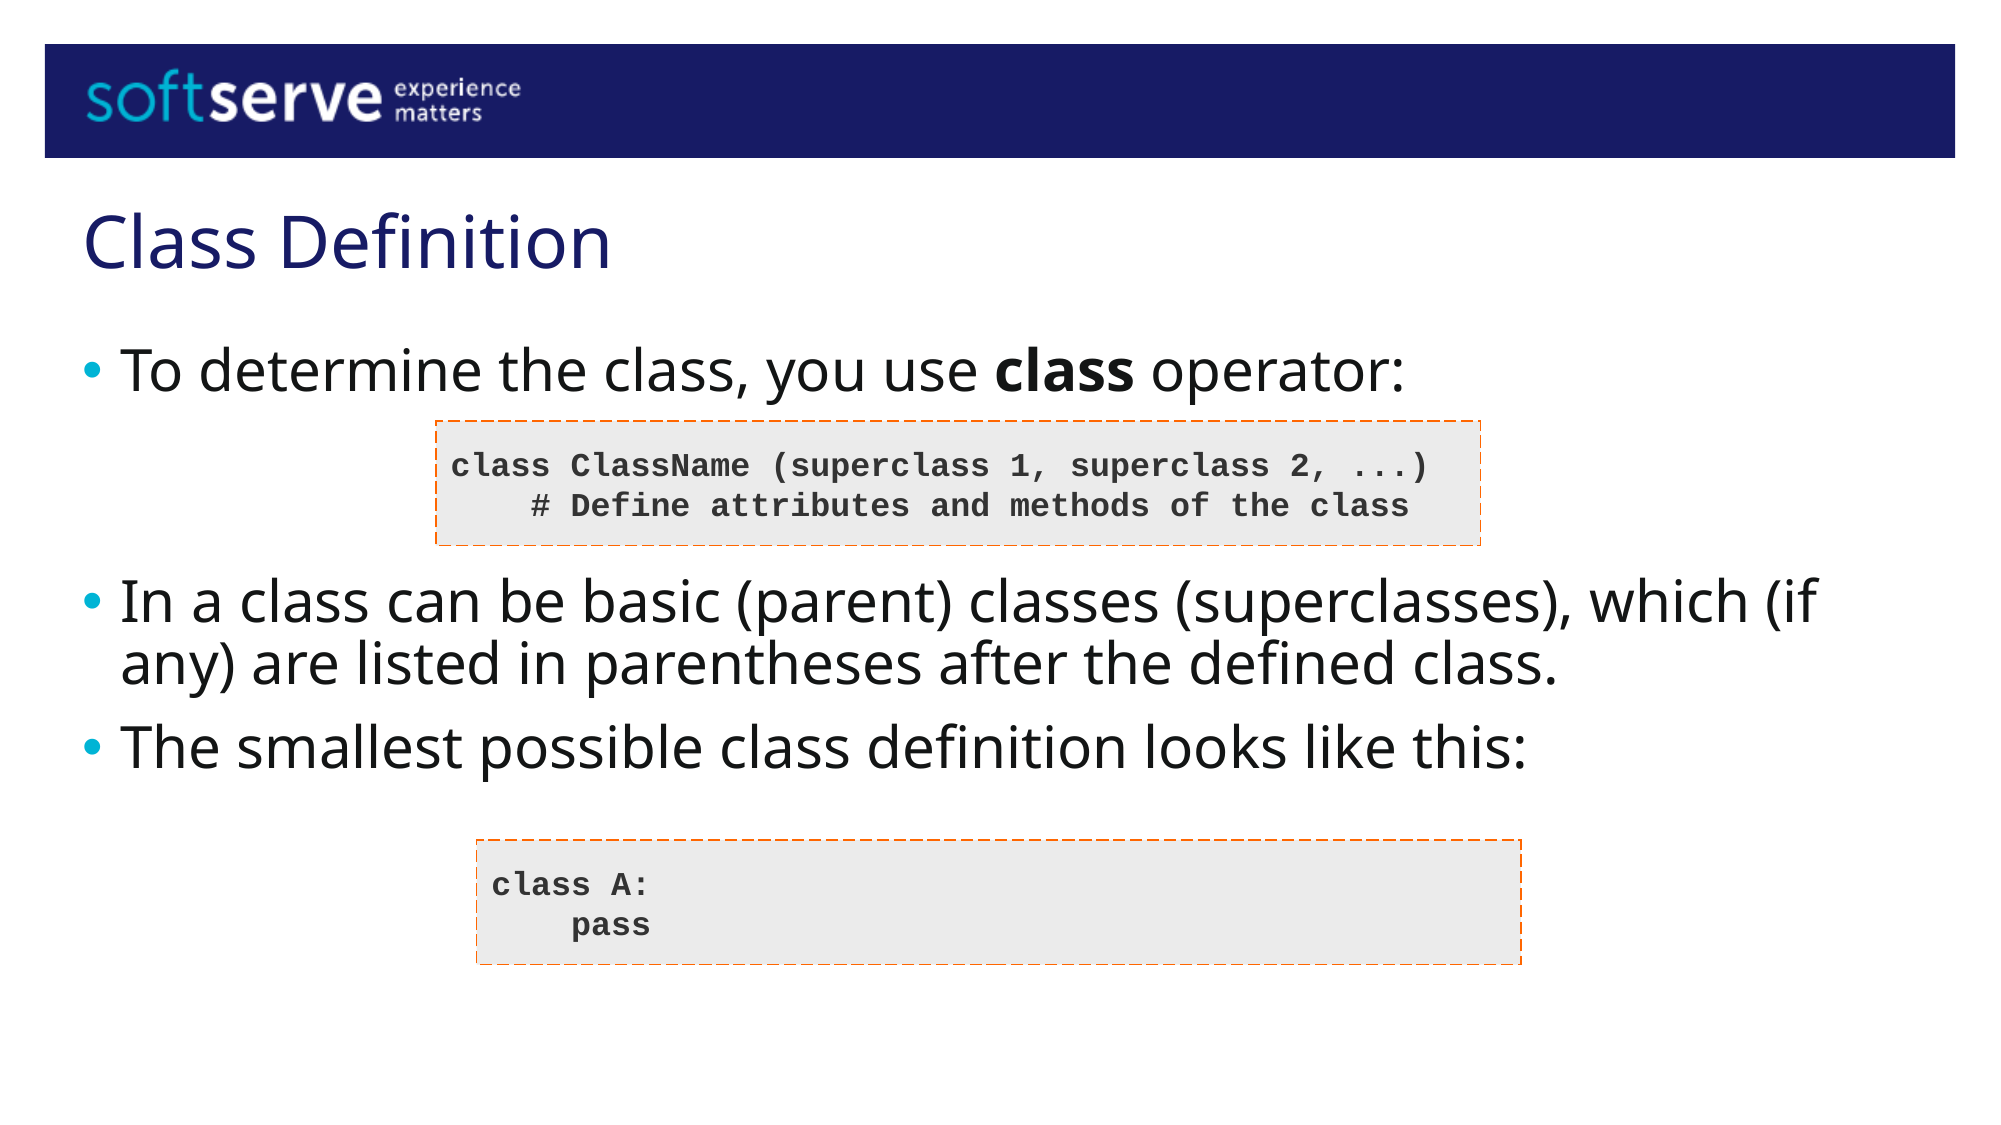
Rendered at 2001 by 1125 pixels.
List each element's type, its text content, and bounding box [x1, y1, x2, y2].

text_box class ClassName (superclass 1, superclass 2, ...) # Define attributes and methods of the class [435, 420, 1481, 546]
text_box class A: pass [476, 839, 1521, 965]
title Class Definition [67, 202, 1931, 289]
list To determine the class, you use class operator: In a class can be basic (parent) classes (superclasses), which (if any) are listed in parentheses after the defined class. The smallest possible class definition looks like this: [67, 333, 1930, 1048]
